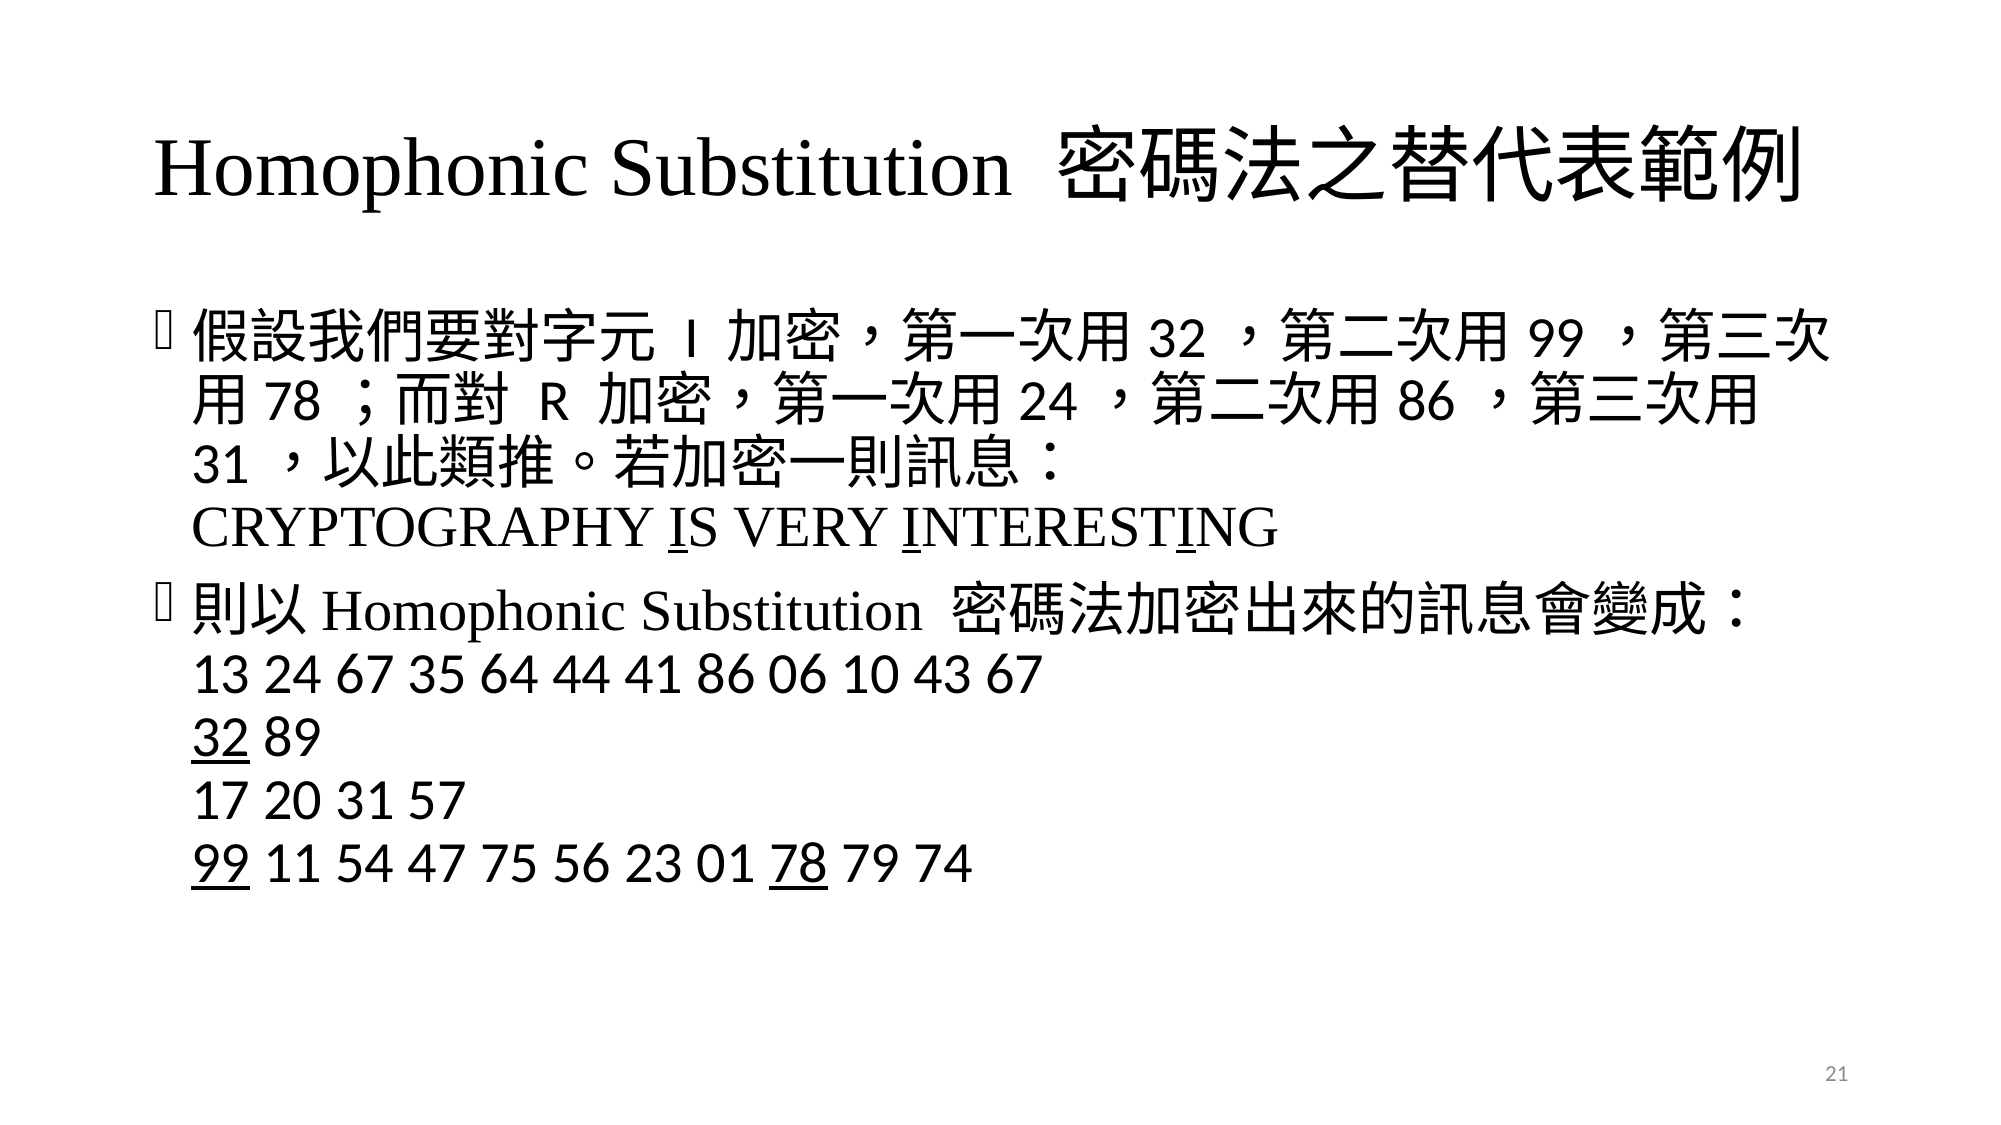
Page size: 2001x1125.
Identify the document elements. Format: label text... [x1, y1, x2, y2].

list 假設我們要對字元 I 加密，第一次用32，第二次用99，第三次用78；而對 R 加密，第一次用24，第二次用86，第三次用31，以此類推。若加密一則訊息： CRYPTOGRAPHY IS VERY INTERESTING 則以Homophonic Substitution 密碼法加密出來的訊息會變成： 13 24 67 35 64 44 41 86 06 10 43 67 32 89 17 20 31 57 99 11 54 47 75 56 23 01 78 79 74 [138, 299, 1864, 1014]
title Homophonic Substitution 密碼法之替代表範例 [138, 60, 1864, 278]
slide_number 21 [1413, 1042, 1864, 1103]
